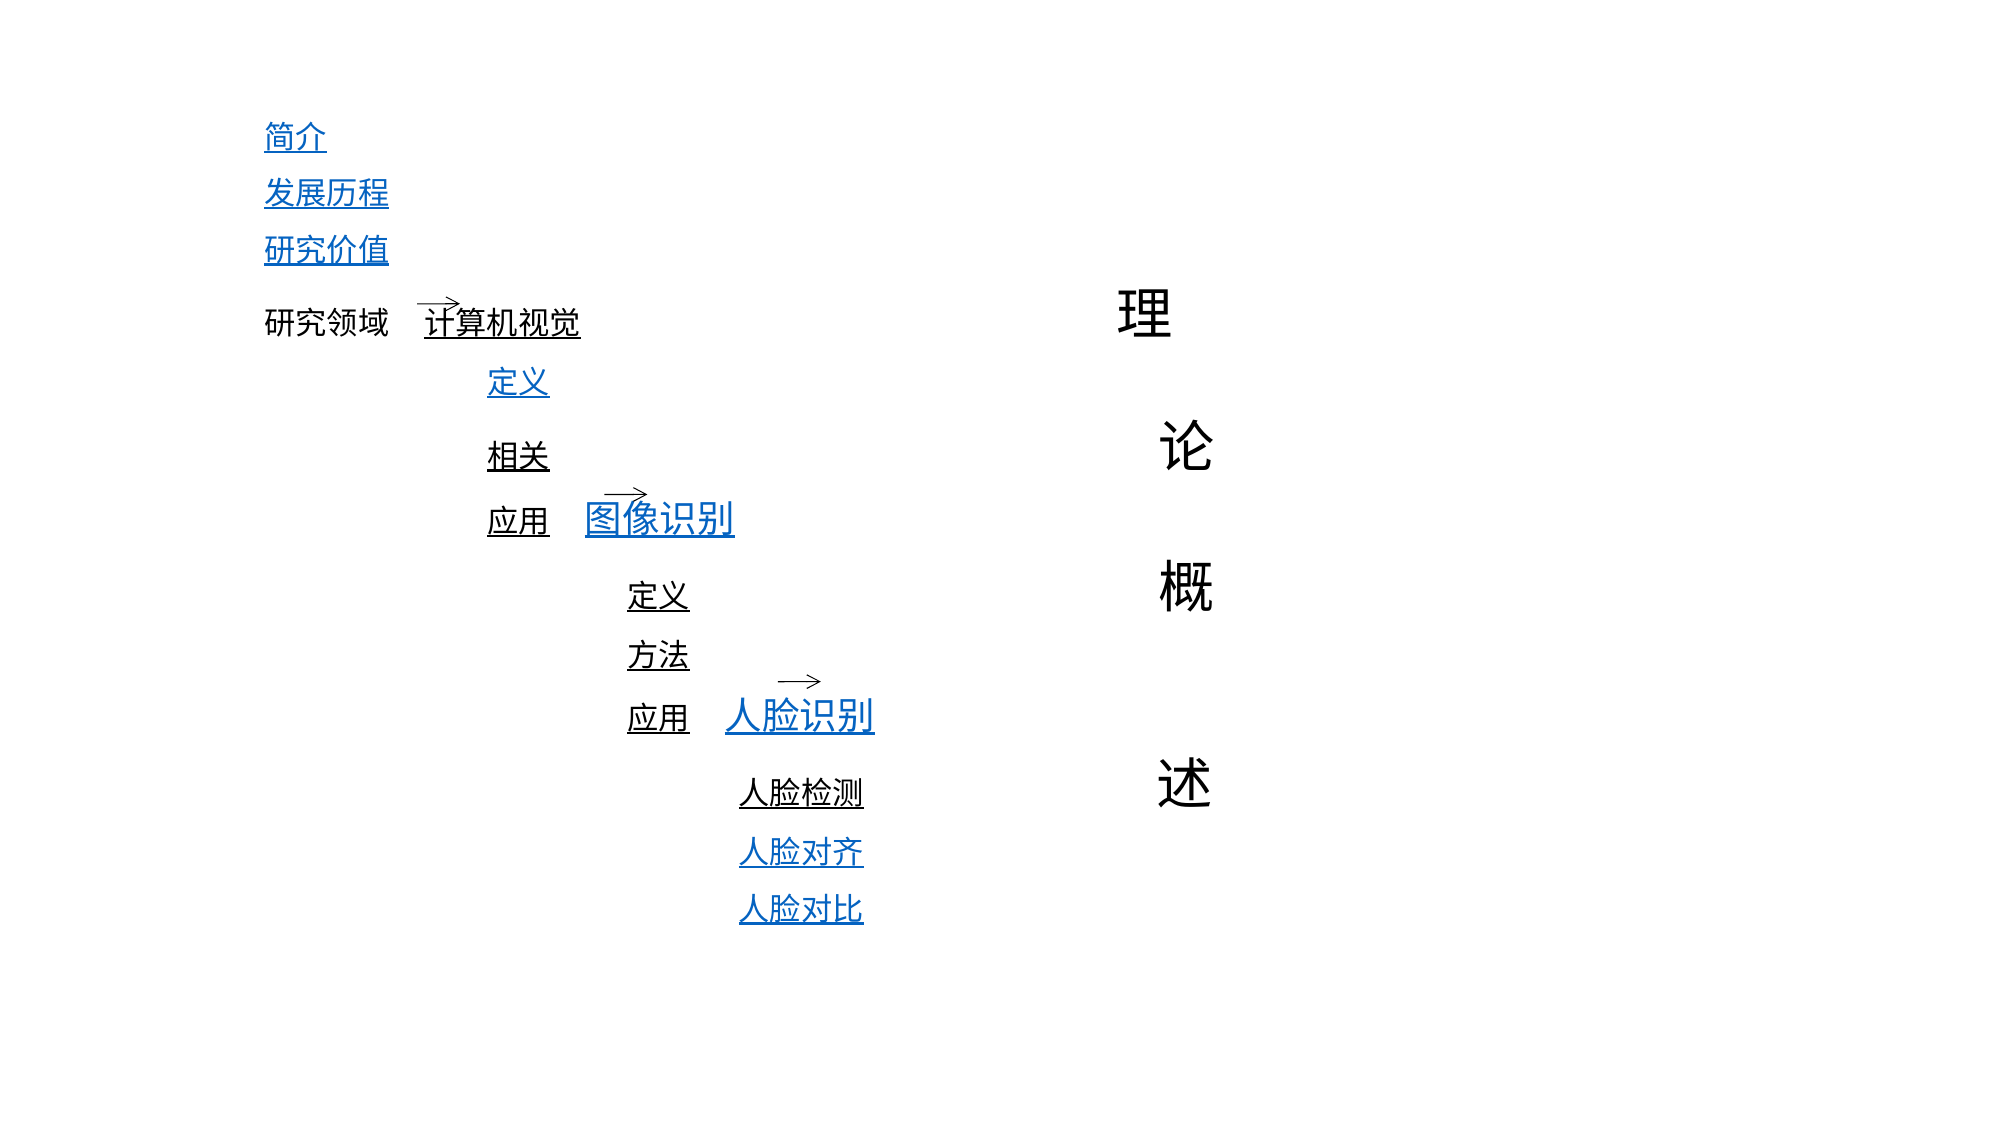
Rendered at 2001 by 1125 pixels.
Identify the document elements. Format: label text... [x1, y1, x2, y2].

subtitle 简介 发展历程 研究价值 研究领域 计算机视觉 理 定义 相关 论 应用 图像识别 定义 概 方法 应用 人脸识别 人脸检测 述 人脸对齐 人脸对比 [249, 109, 1751, 943]
